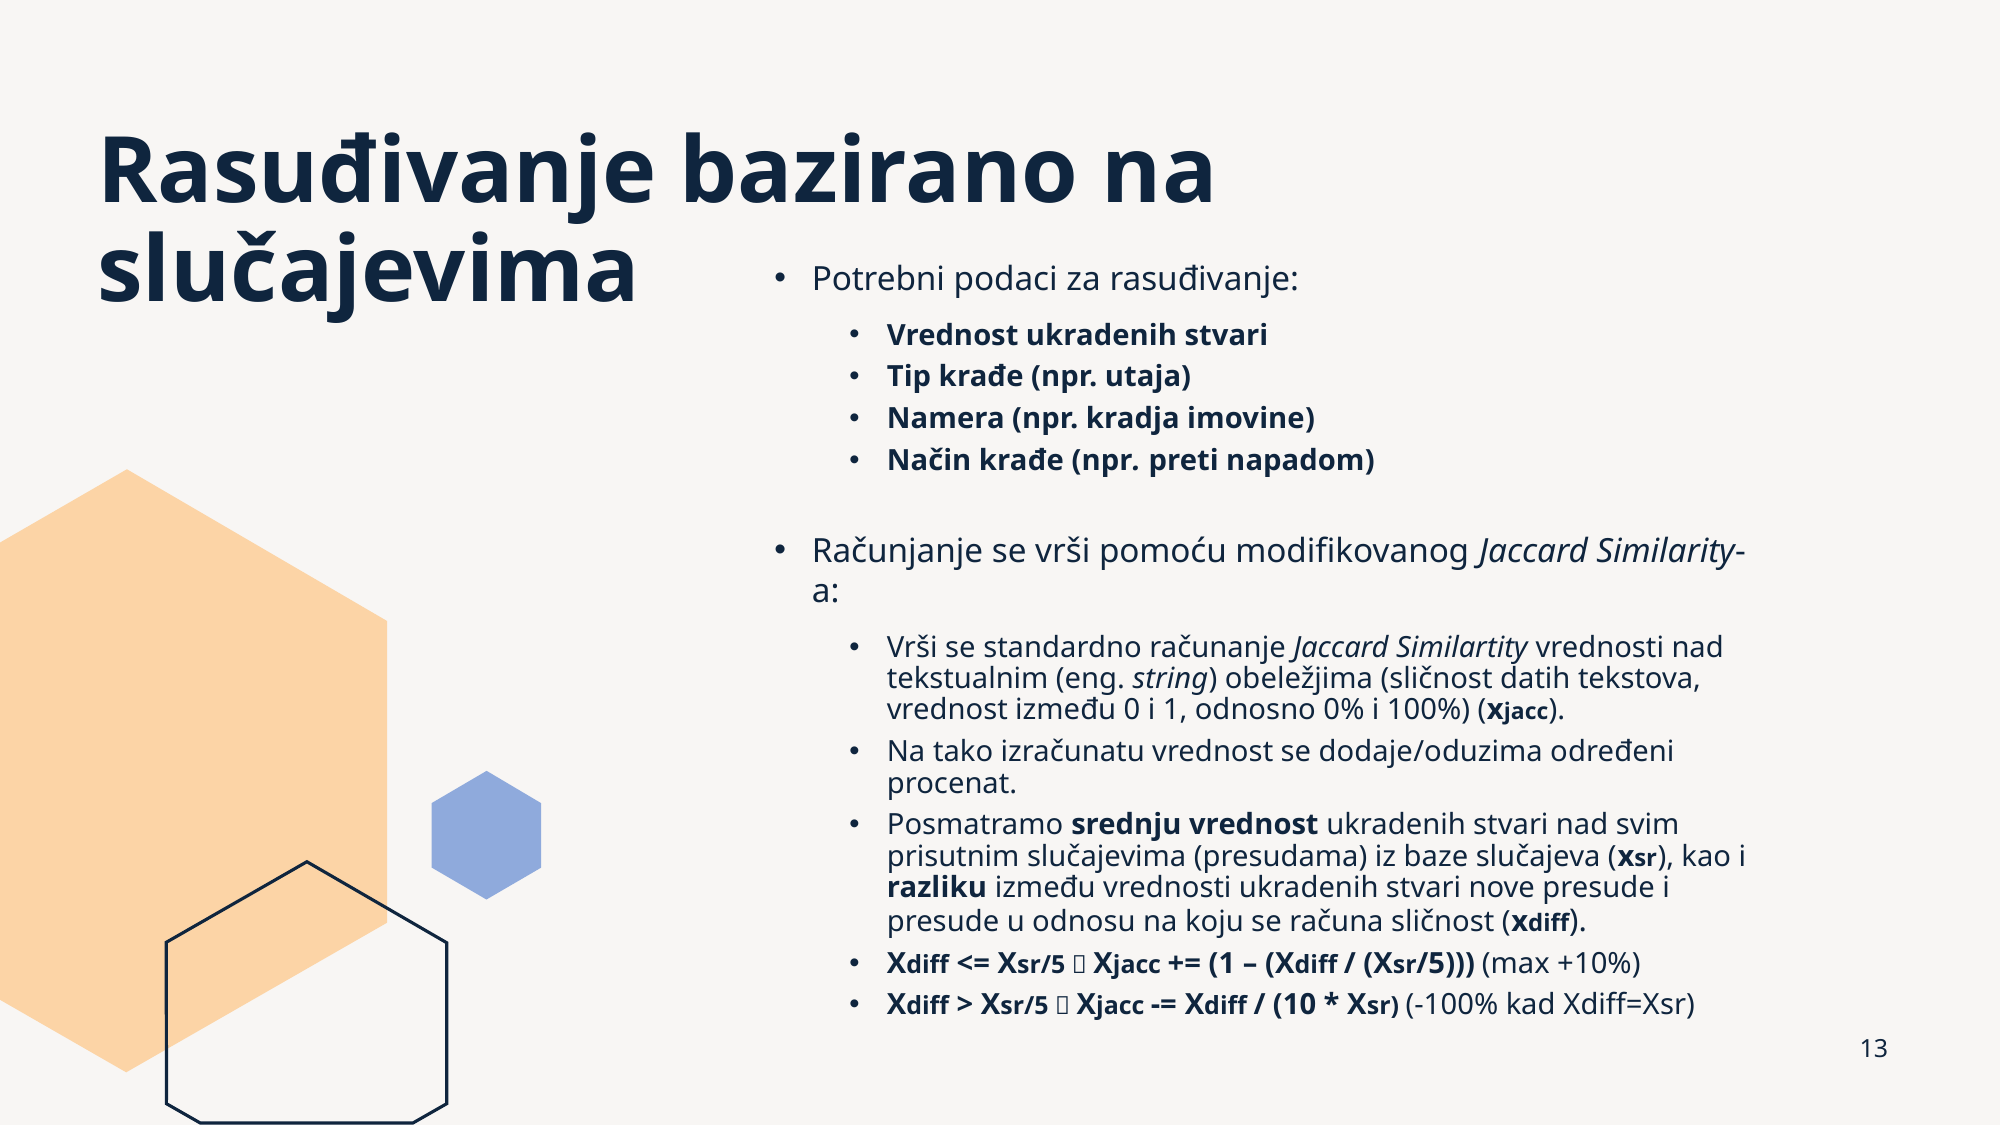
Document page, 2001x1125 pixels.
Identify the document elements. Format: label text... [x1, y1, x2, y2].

list Potrebni podaci za rasuđivanje: Vrednost ukradenih stvari Tip krađe (npr. utaja) Namera (npr. kradja imovine) Način krađe (npr. preti napadom) Računjanje se vrši pomoću modifikovanog Jaccard Similarity-a: Vrši se standardno računanje Jaccard Similartity vrednosti nad tekstualnim (eng. string) obeležjima (sličnost datih tekstova, vrednost između 0 i 1, odnosno 0% i 100%) (xjacc). Na tako izračunatu vrednost se dodaje/oduzima određeni procenat. Posmatramo srednju vrednost ukradenih stvari nad svim prisutnim slučajevima (presudama) iz baze slučajeva (xsr), kao i razliku između vrednosti ukradenih stvari nove presude i presude u odnosu na koju se računa sličnost (xdiff). Xdiff <= Xsr/5  Xjacc += (1 – (Xdiff / (Xsr/5))) (max +10%) Xdiff > Xsr/5  Xjacc -= Xdiff / (10 * Xsr) (-100% kad Xdiff=Xsr) [774, 249, 1749, 1098]
slide_number 13 [1836, 1020, 1912, 1080]
title Rasuđivanje bazirano na slučajevima [82, 115, 1578, 490]
